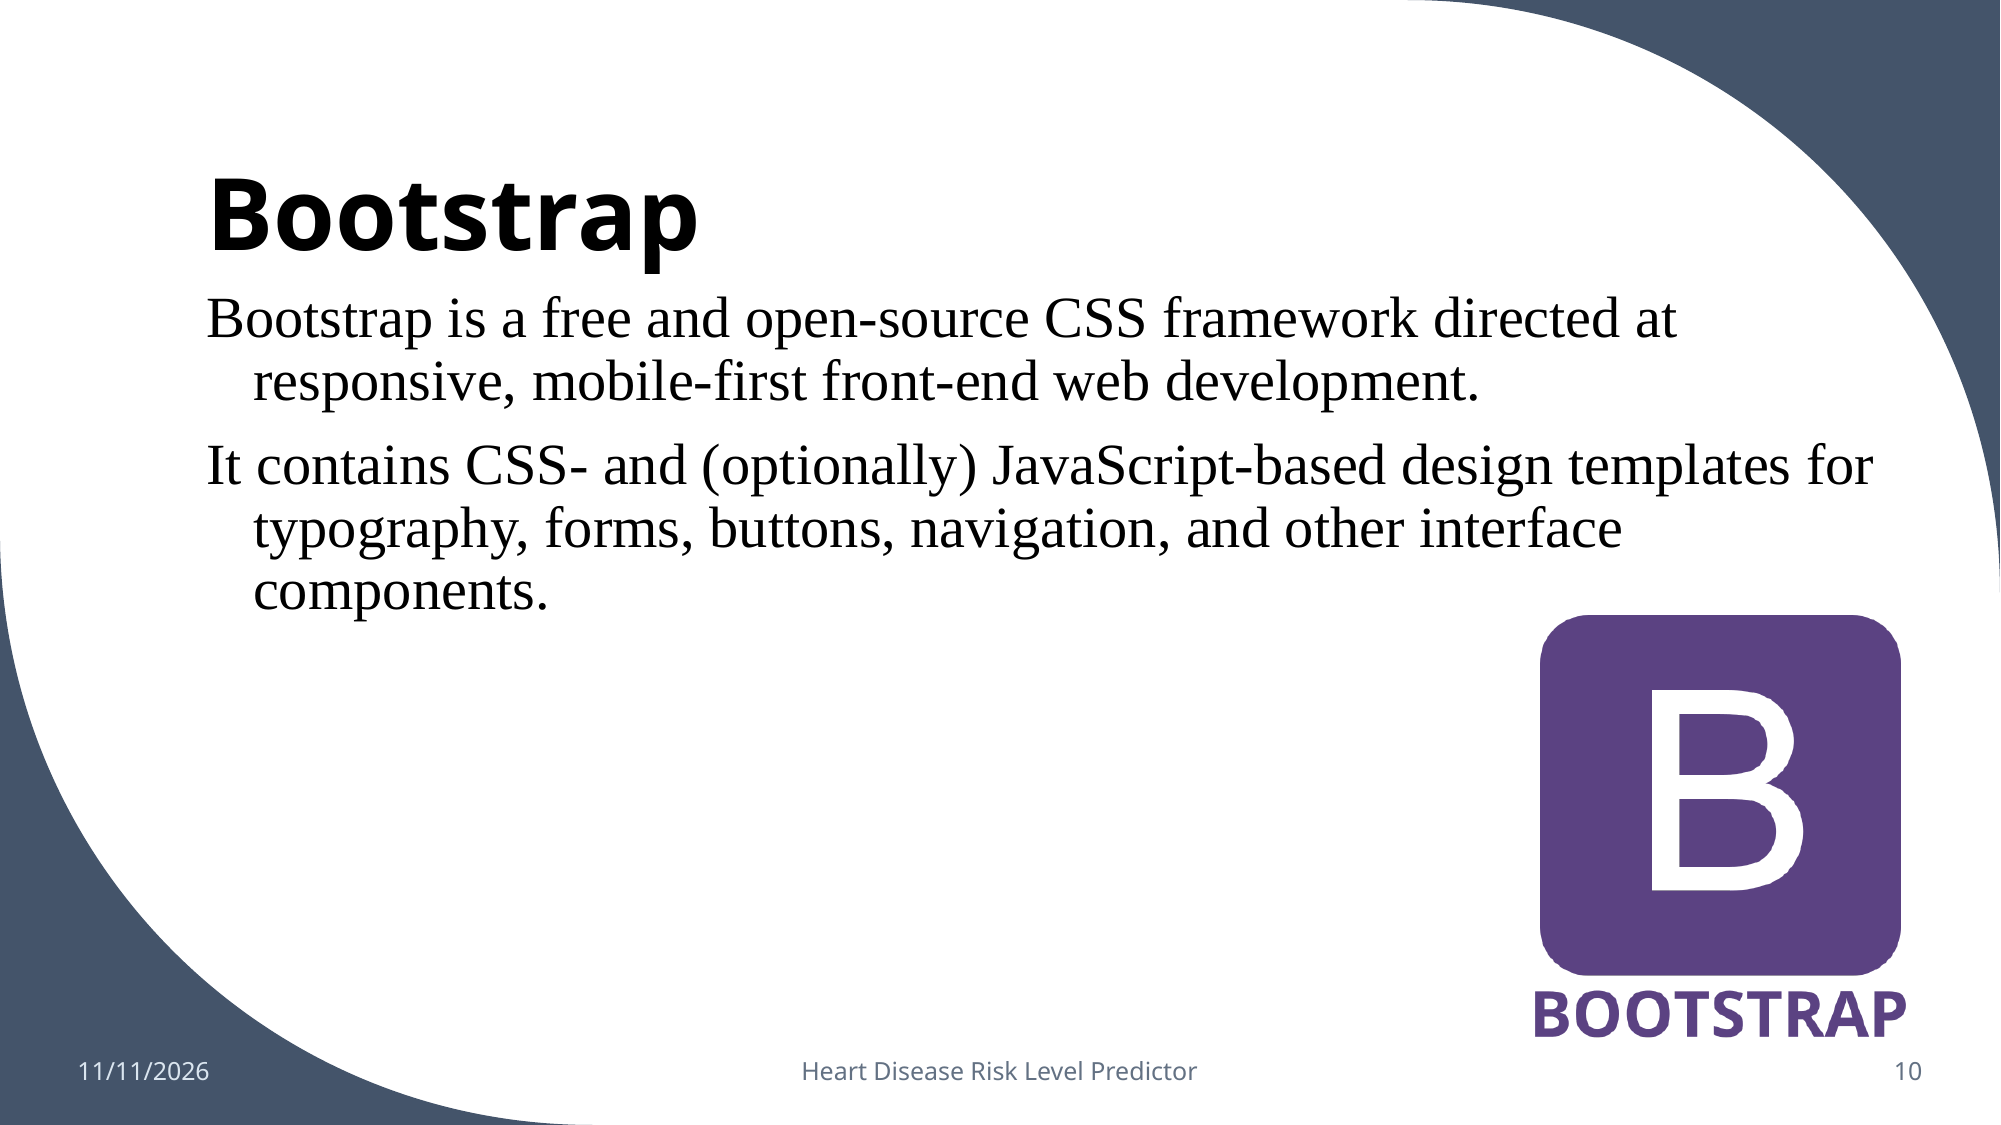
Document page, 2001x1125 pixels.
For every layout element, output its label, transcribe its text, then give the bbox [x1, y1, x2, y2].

title Bootstrap [191, 62, 1796, 279]
picture [1502, 608, 1938, 1043]
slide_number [62, 1042, 342, 1103]
slide_number 10 [1665, 1043, 1938, 1103]
list Bootstrap is a free and open-source CSS framework directed at responsive, mobile-first front-end web development. It contains CSS- and (optionally) JavaScript-based design templates for typography, forms, buttons, navigation, and other interface components. [191, 279, 1938, 784]
footer Heart Disease Risk Level Predictor [662, 1042, 1338, 1103]
